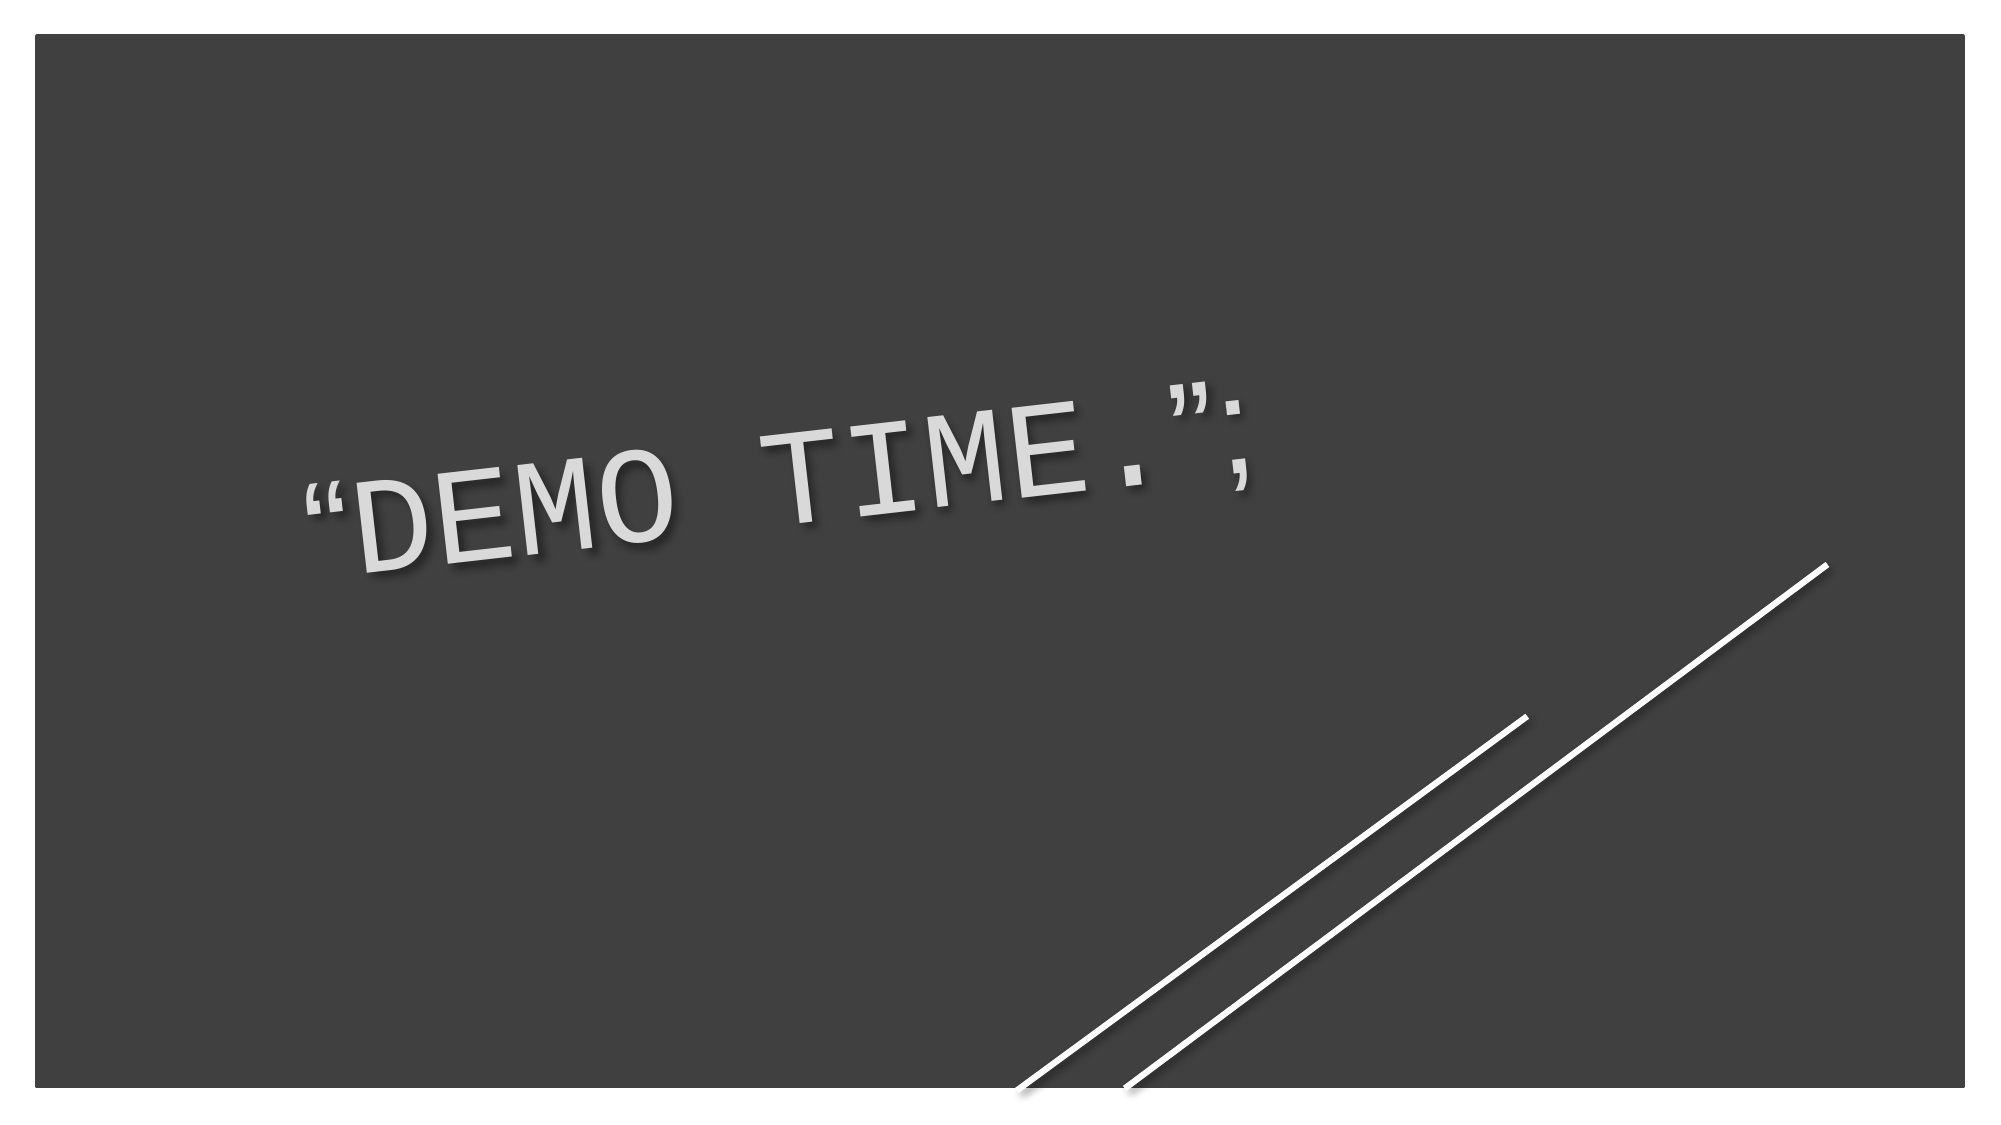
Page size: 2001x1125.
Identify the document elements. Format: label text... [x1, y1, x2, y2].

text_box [1016, 715, 1120, 1091]
text_box “DEMO TIME.”; [278, 239, 2000, 617]
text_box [1124, 564, 1828, 1089]
text_box [35, 34, 1965, 1088]
